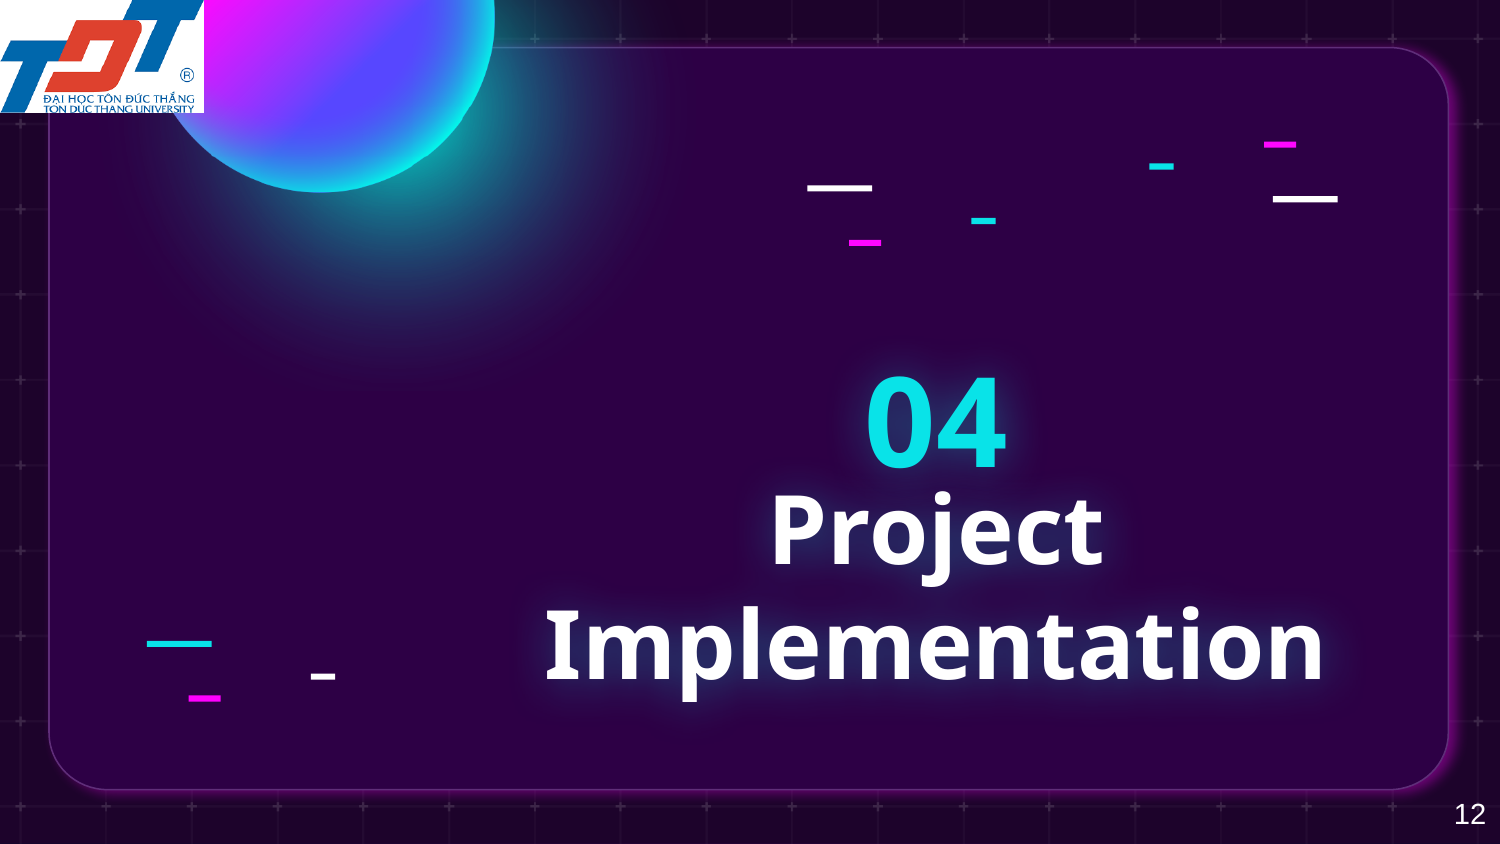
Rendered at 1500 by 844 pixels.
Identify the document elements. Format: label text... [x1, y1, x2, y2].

picture [0, 0, 707, 391]
text_box 12 [1051, 787, 1500, 844]
title Project Implementation [482, 514, 1391, 653]
title 04 [750, 348, 1123, 487]
